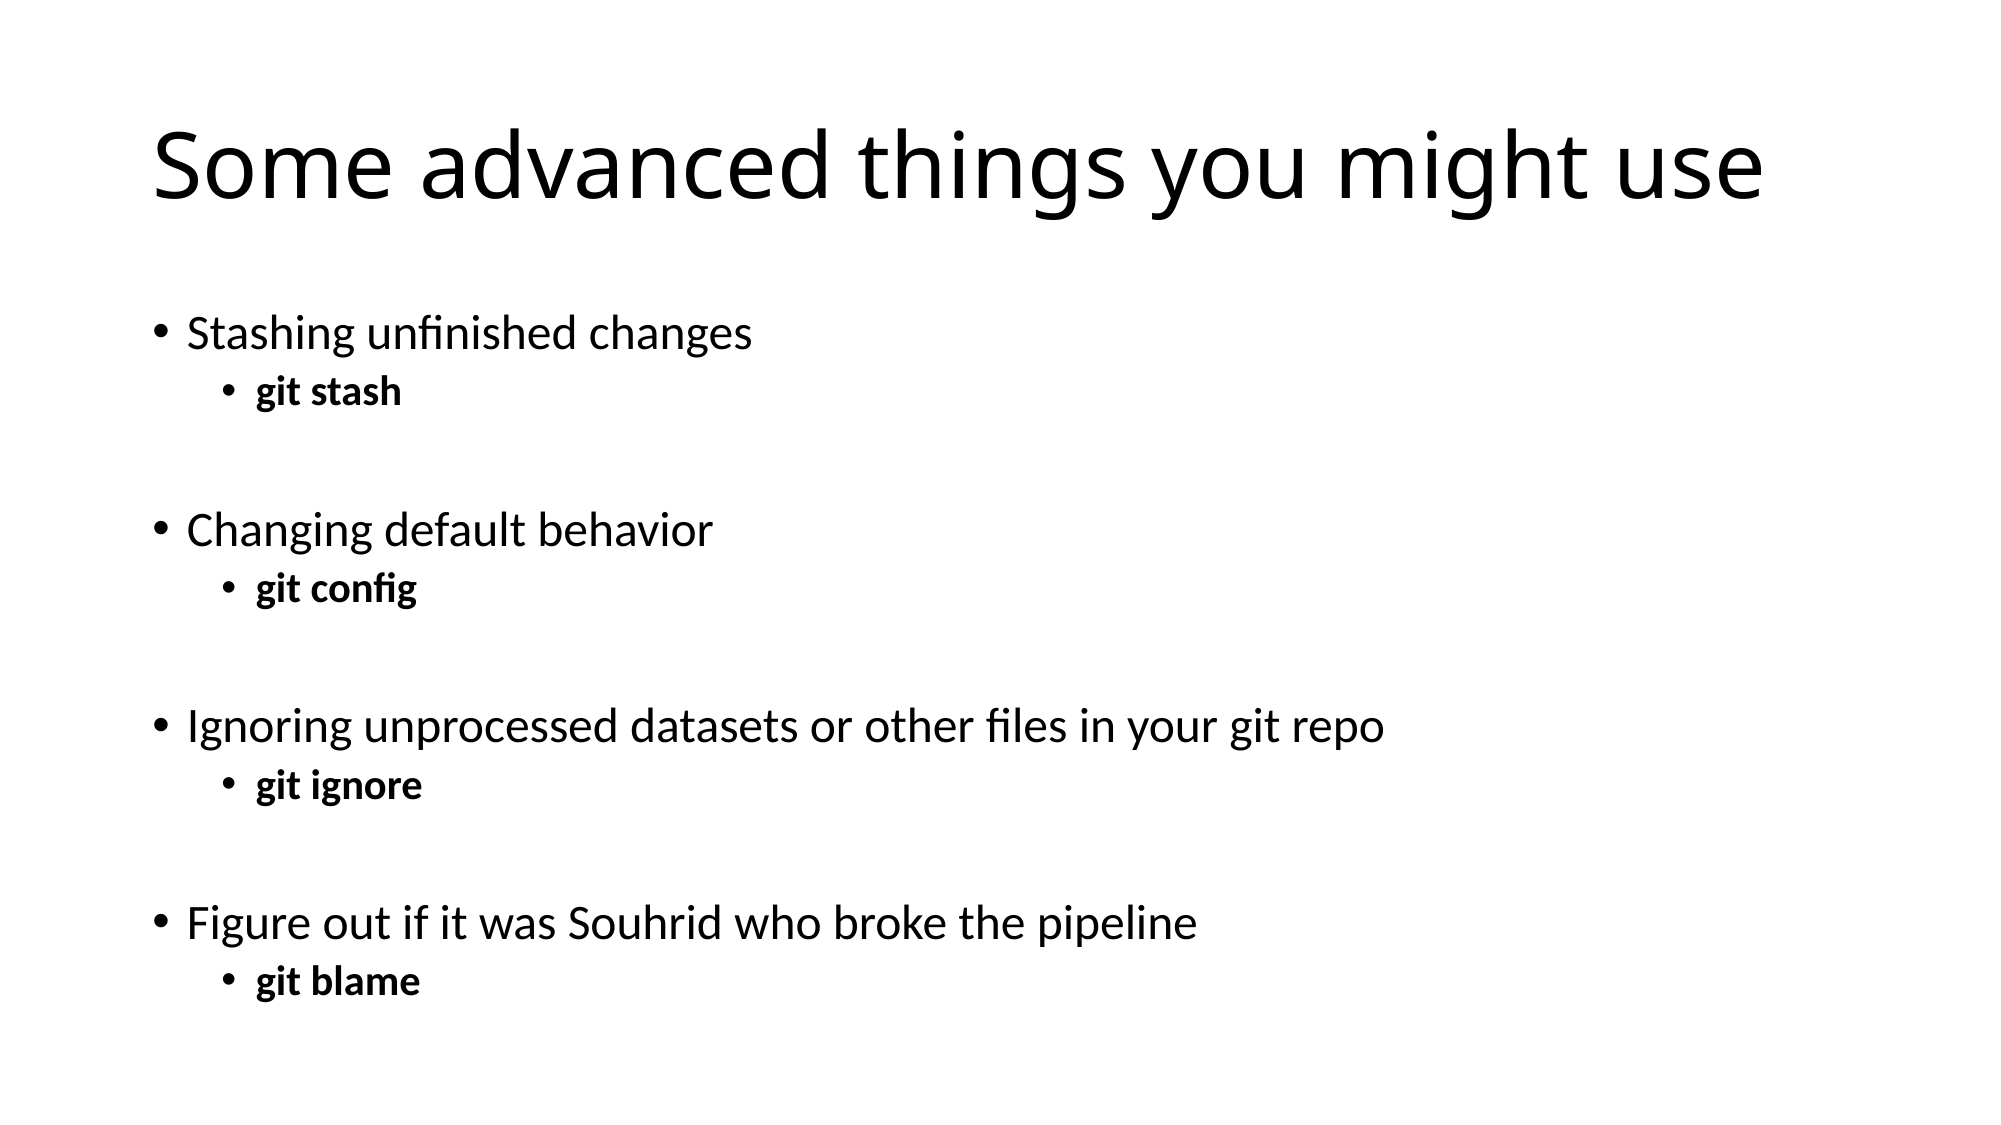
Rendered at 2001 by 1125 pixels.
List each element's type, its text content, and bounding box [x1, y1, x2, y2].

list Stashing unfinished changes git stash Changing default behavior git config Ignoring unprocessed datasets or other files in your git repo git ignore Figure out if it was Souhrid who broke the pipeline git blame [137, 299, 1863, 1014]
title Some advanced things you might use [137, 59, 1863, 278]
